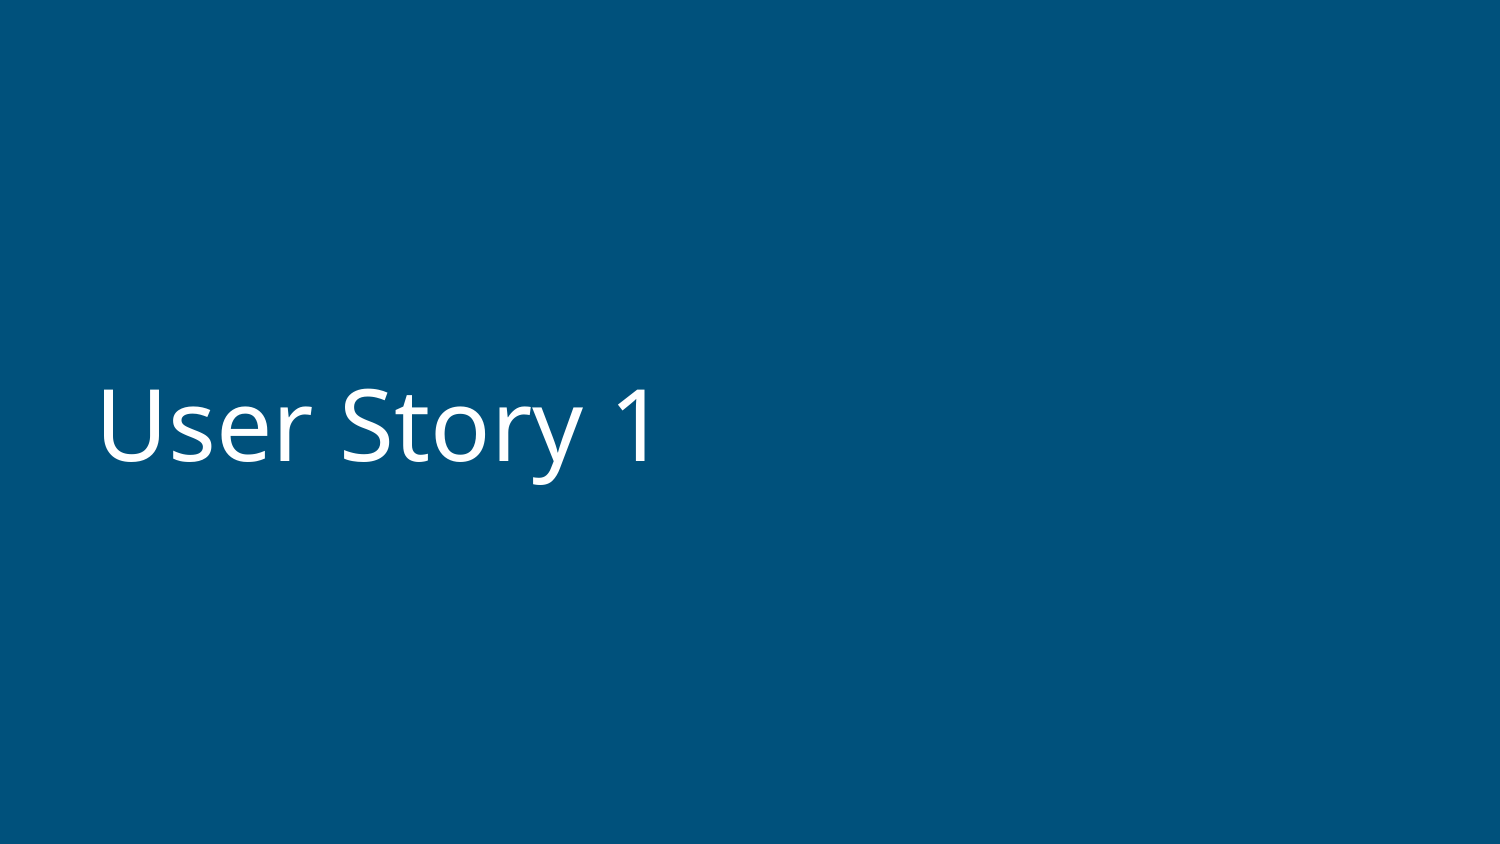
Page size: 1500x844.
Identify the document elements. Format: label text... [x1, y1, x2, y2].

title User Story 1 [80, 86, 1003, 758]
